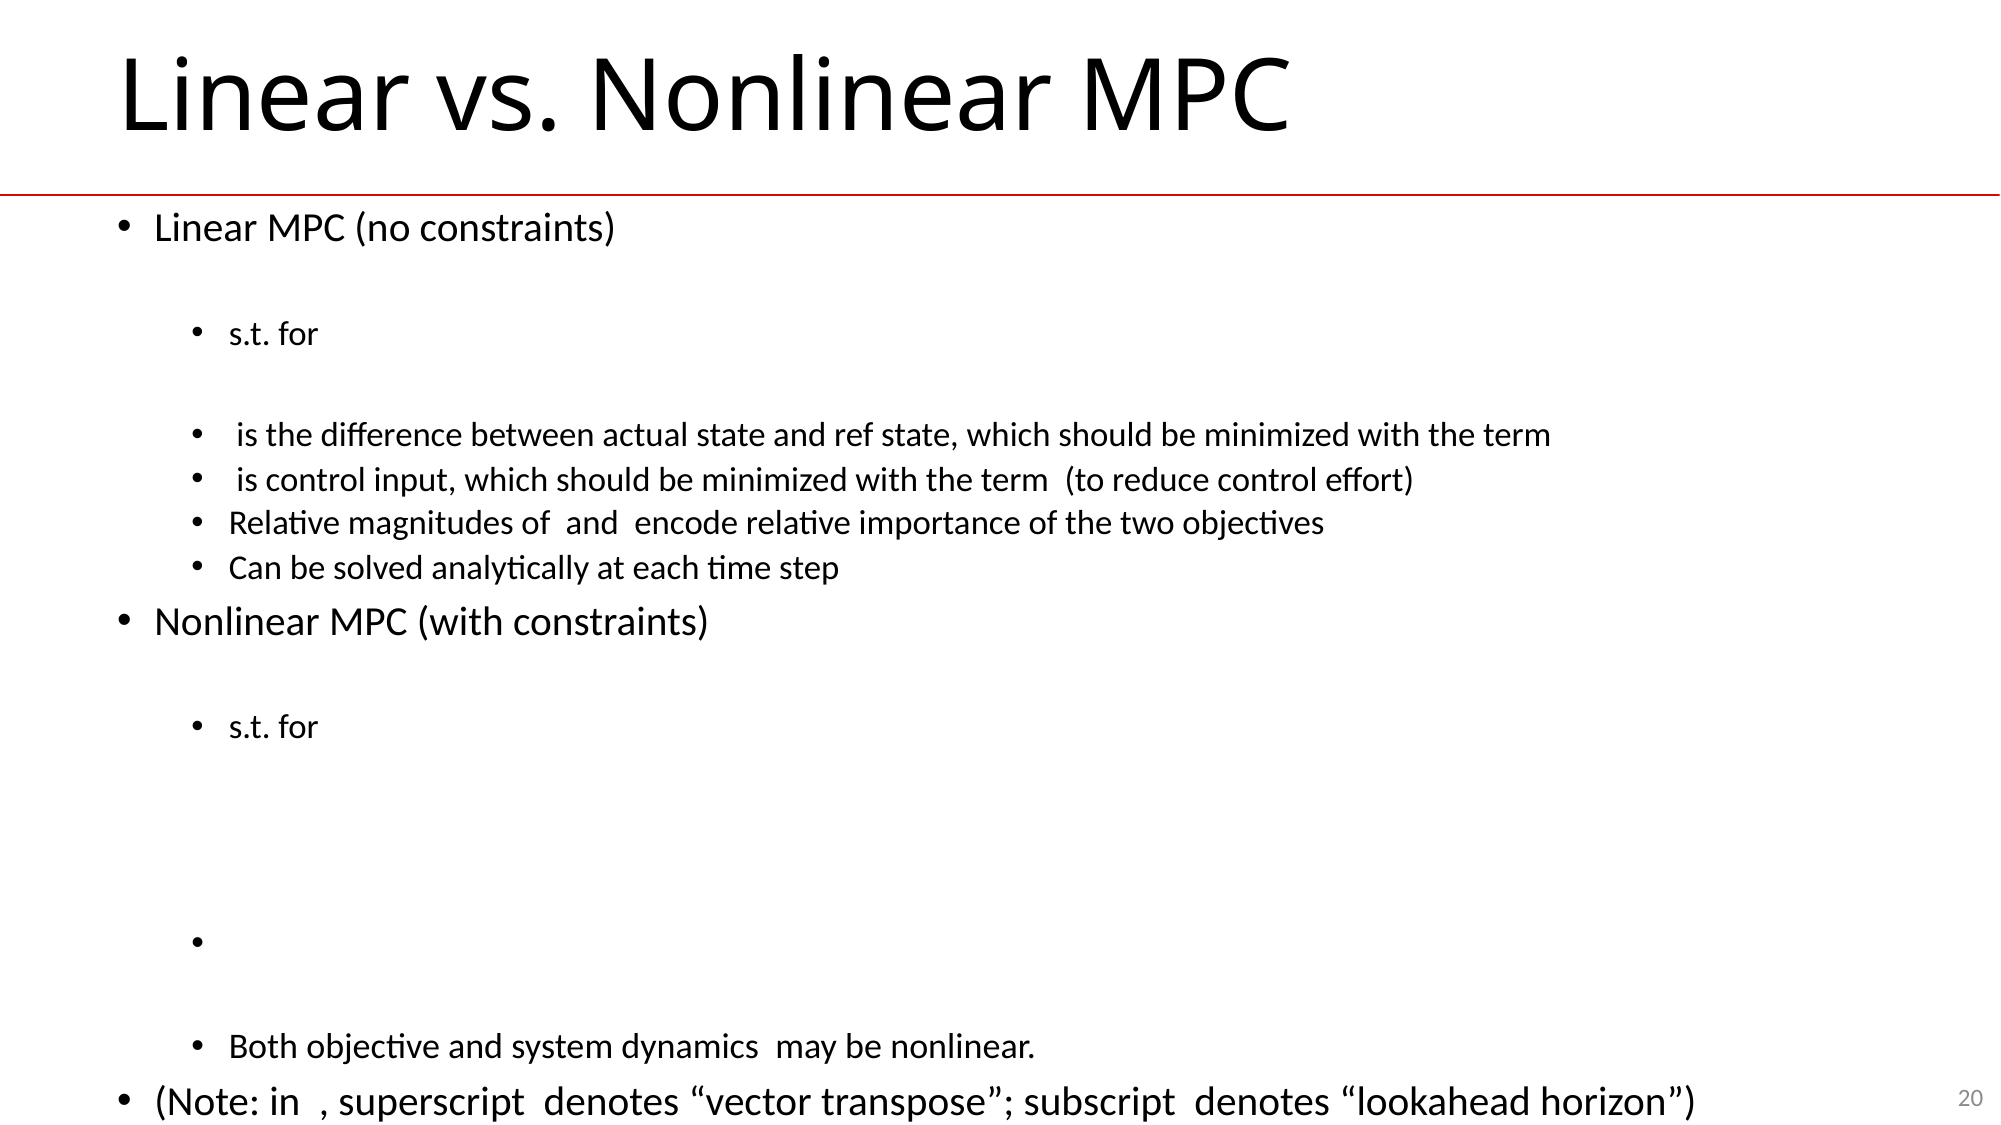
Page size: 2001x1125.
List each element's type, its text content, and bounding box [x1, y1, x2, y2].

slide_number 20 [1548, 1066, 1999, 1125]
title Linear vs. Nonlinear MPC [102, 10, 1899, 186]
